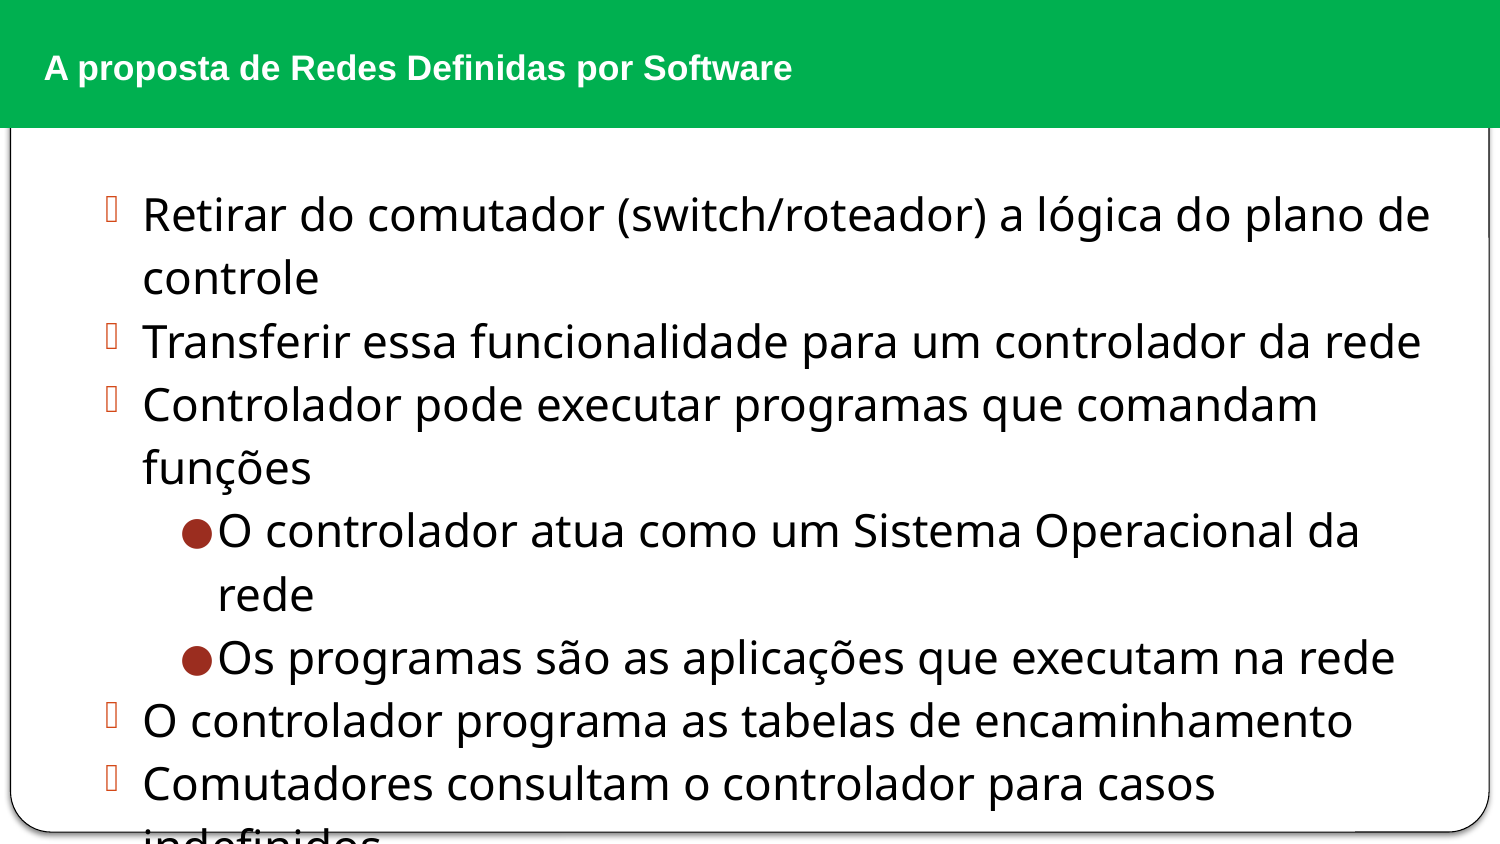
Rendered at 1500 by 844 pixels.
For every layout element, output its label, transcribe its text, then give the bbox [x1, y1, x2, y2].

title A proposta de Redes Definidas por Software [28, 5, 1483, 128]
list Retirar do comutador (switch/roteador) a lógica do plano de controle Transferir essa funcionalidade para um controlador da rede Controlador pode executar programas que comandam funções O controlador atua como um Sistema Operacional da rede Os programas são as aplicações que executam na rede O controlador programa as tabelas de encaminhamento Comutadores consultam o controlador para casos indefinidos [52, 162, 1462, 824]
